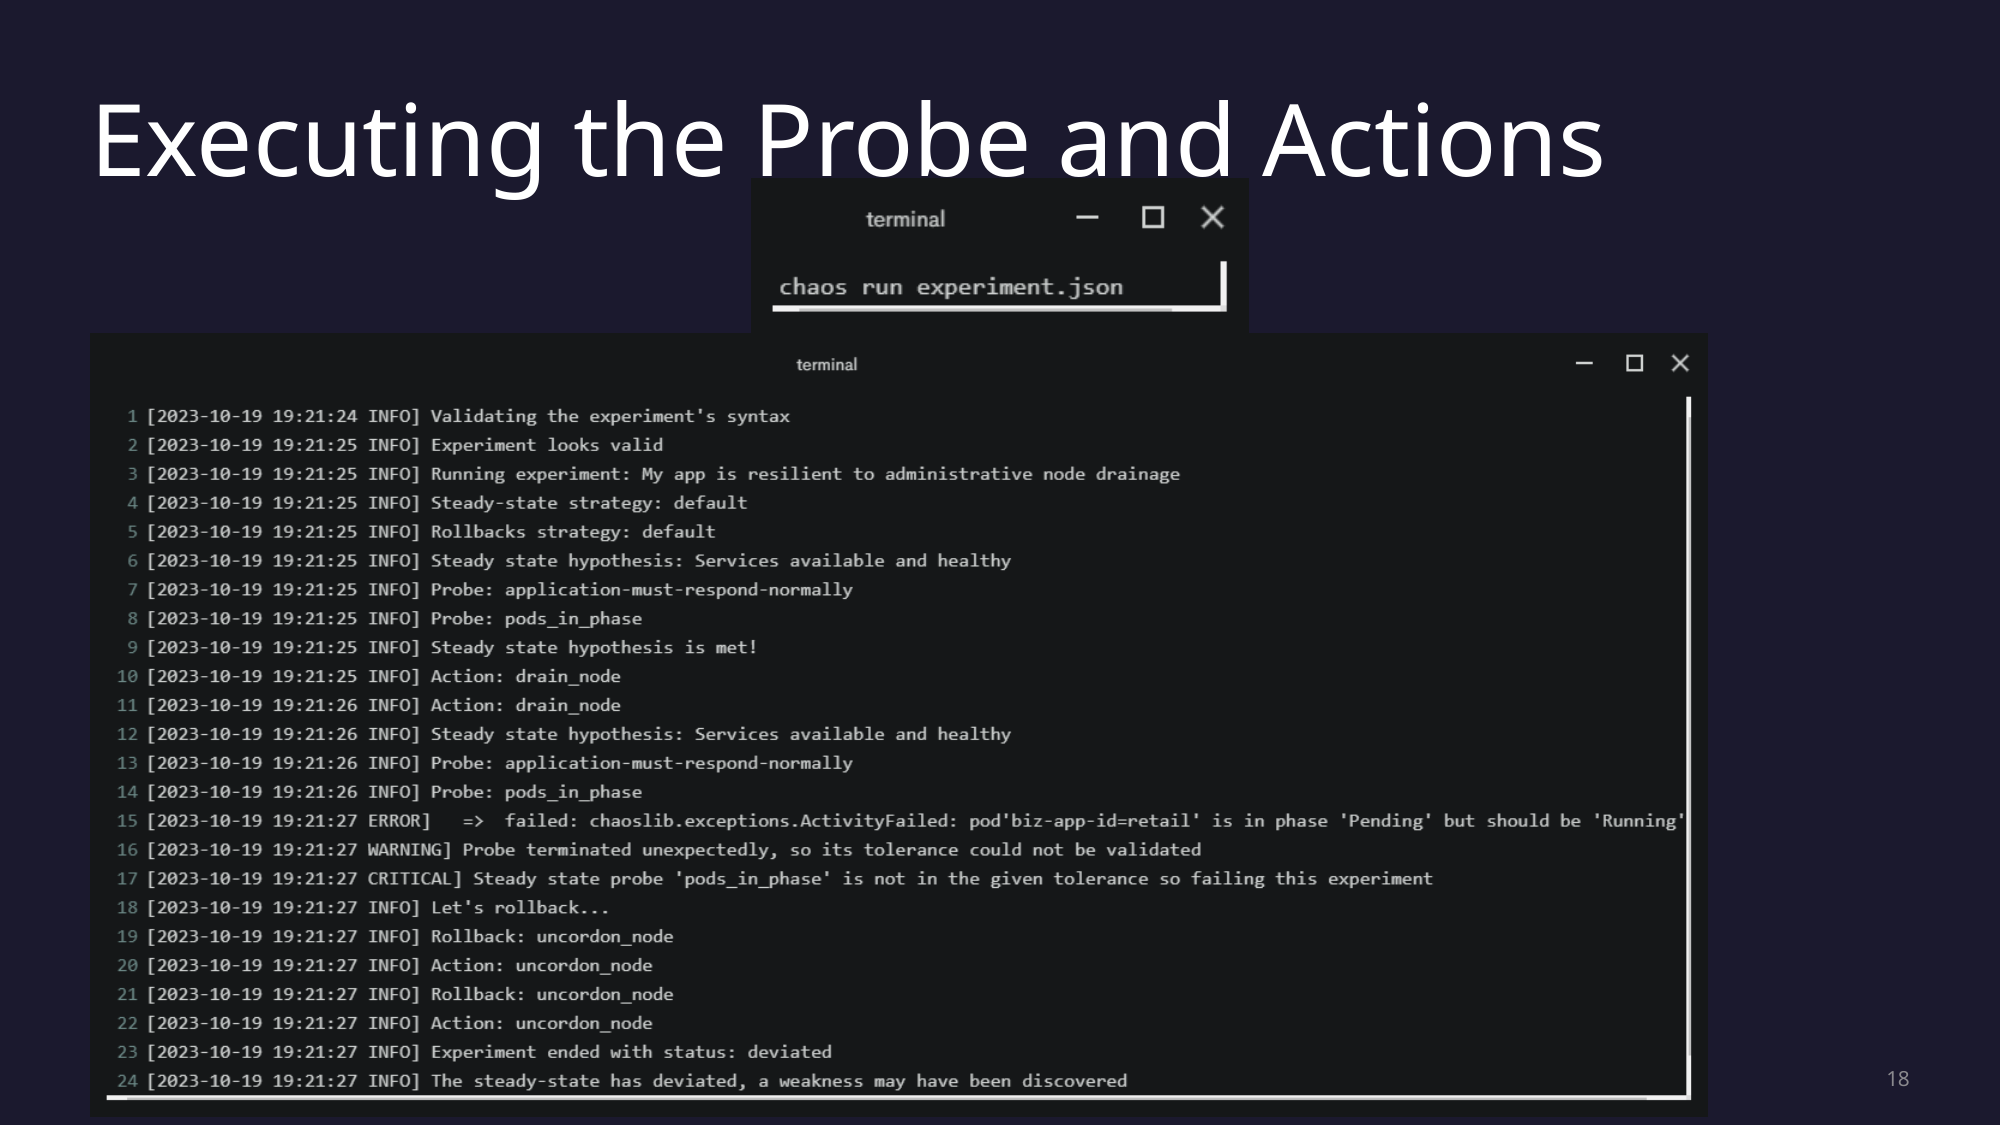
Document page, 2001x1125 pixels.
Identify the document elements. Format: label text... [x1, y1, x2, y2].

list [751, 179, 1249, 333]
slide_number 18 [1708, 1067, 1910, 1093]
picture [90, 333, 1708, 1117]
title Executing the Probe and Actions [90, 90, 1910, 309]
